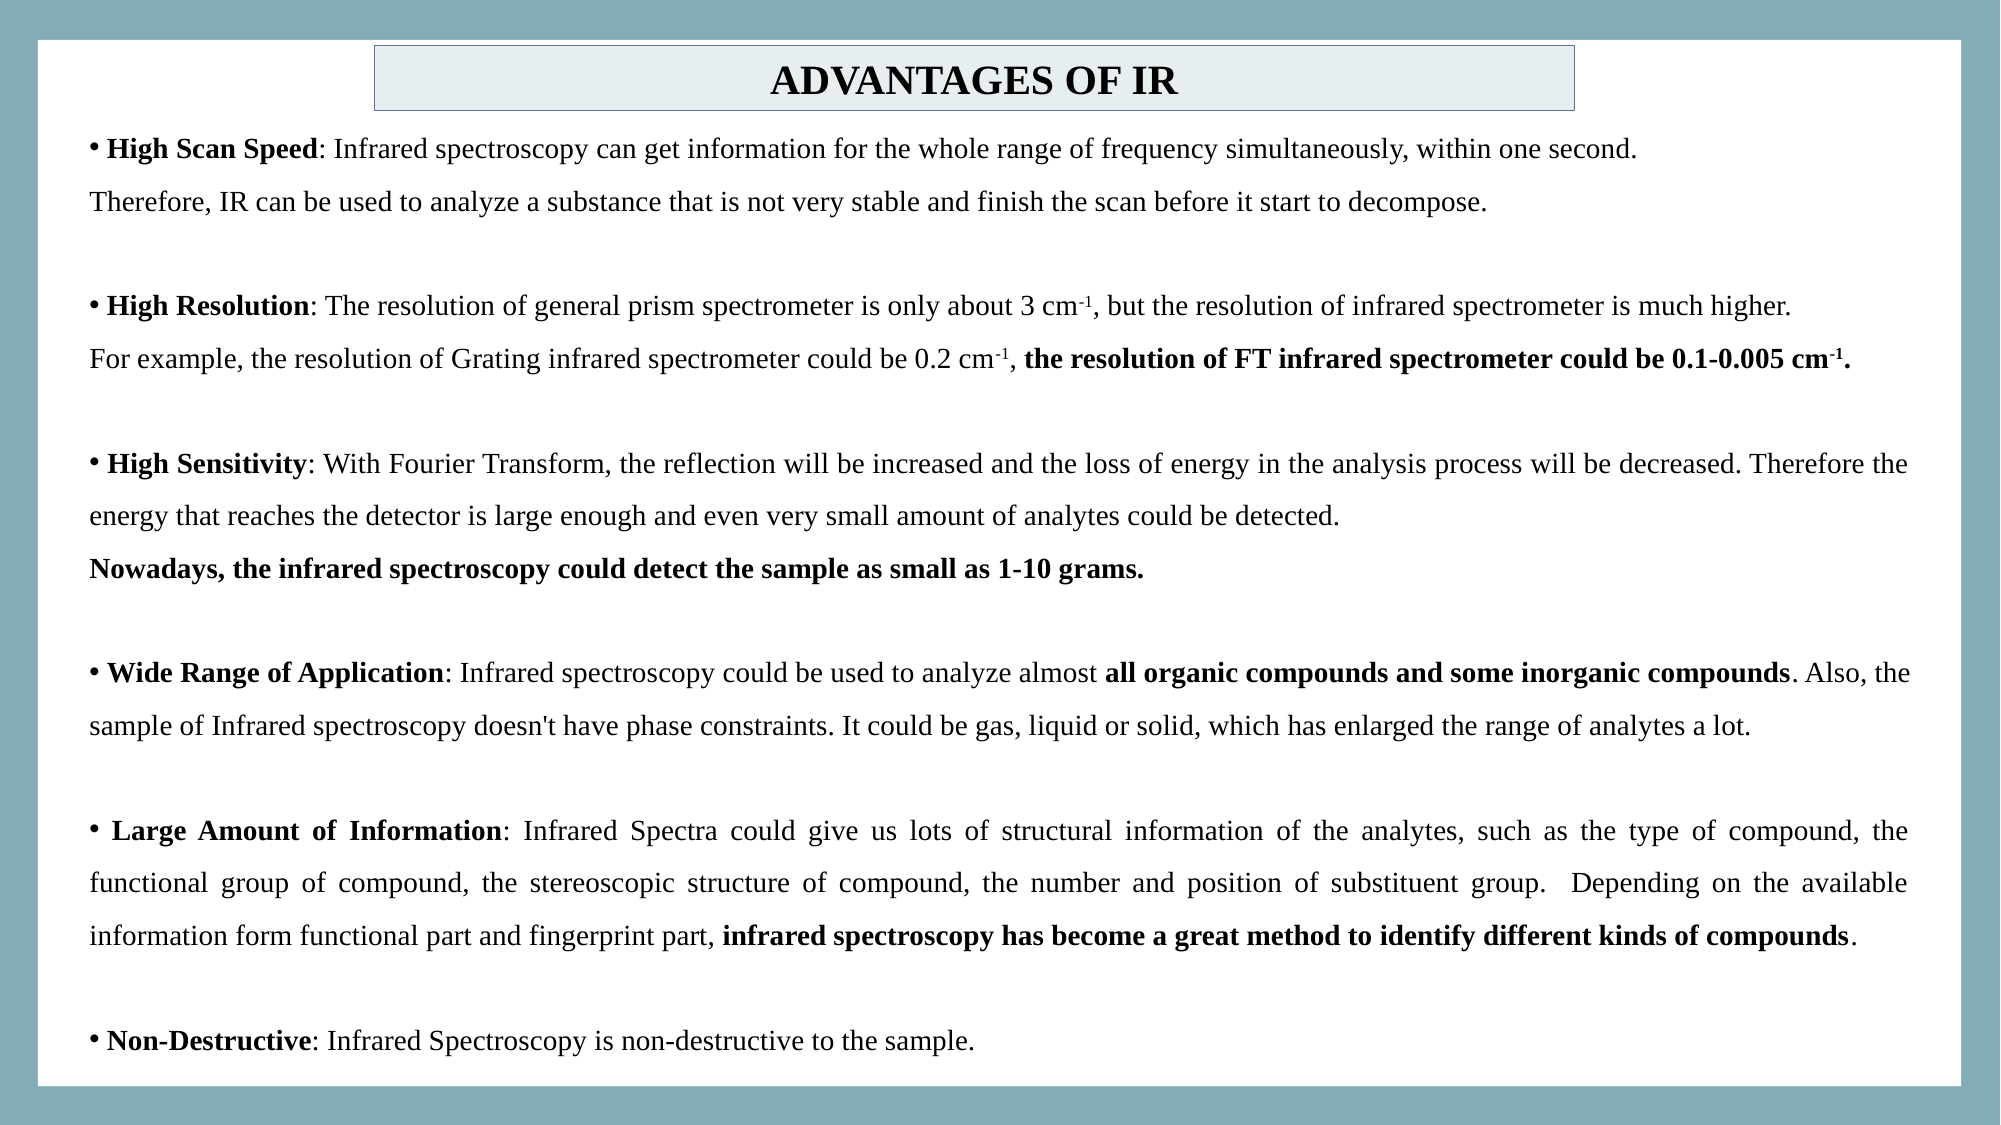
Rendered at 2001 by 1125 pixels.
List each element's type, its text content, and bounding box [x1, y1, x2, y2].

text_box ADVANTAGES OF IR [374, 45, 1575, 111]
text_box High Scan Speed: Infrared spectroscopy can get information for the whole range of frequency simultaneously, within one second. Therefore, IR can be used to analyze a substance that is not very stable and finish the scan before it start to decompose. High Resolution: The resolution of general prism spectrometer is only about 3 cm-1, but the resolution of infrared spectrometer is much higher. For example, the resolution of Grating infrared spectrometer could be 0.2 cm-1, the resolution of FT infrared spectrometer could be 0.1-0.005 cm-1. High Sensitivity: With Fourier Transform, the reflection will be increased and the loss of energy in the analysis process will be decreased. Therefore the energy that reaches the detector is large enough and even very small amount of analytes could be detected. Nowadays, the infrared spectroscopy could detect the sample as small as 1-10 grams. Wide Range of Application: Infrared spectroscopy could be used to analyze almost all organic compounds and some inorganic compounds. Also, the sample of Infrared spectroscopy doesn't have phase constraints. It could be gas, liquid or solid, which has enlarged the range of analytes a lot. Large Amount of Information: Infrared Spectra could give us lots of structural information of the analytes, such as the type of compound, the functional group of compound, the stereoscopic structure of compound, the number and position of substituent group. Depending on the available information form functional part and fingerprint part, infrared spectroscopy has become a great method to identify different kinds of compounds. Non-Destructive: Infrared Spectroscopy is non-destructive to the sample. [74, 104, 1926, 1064]
